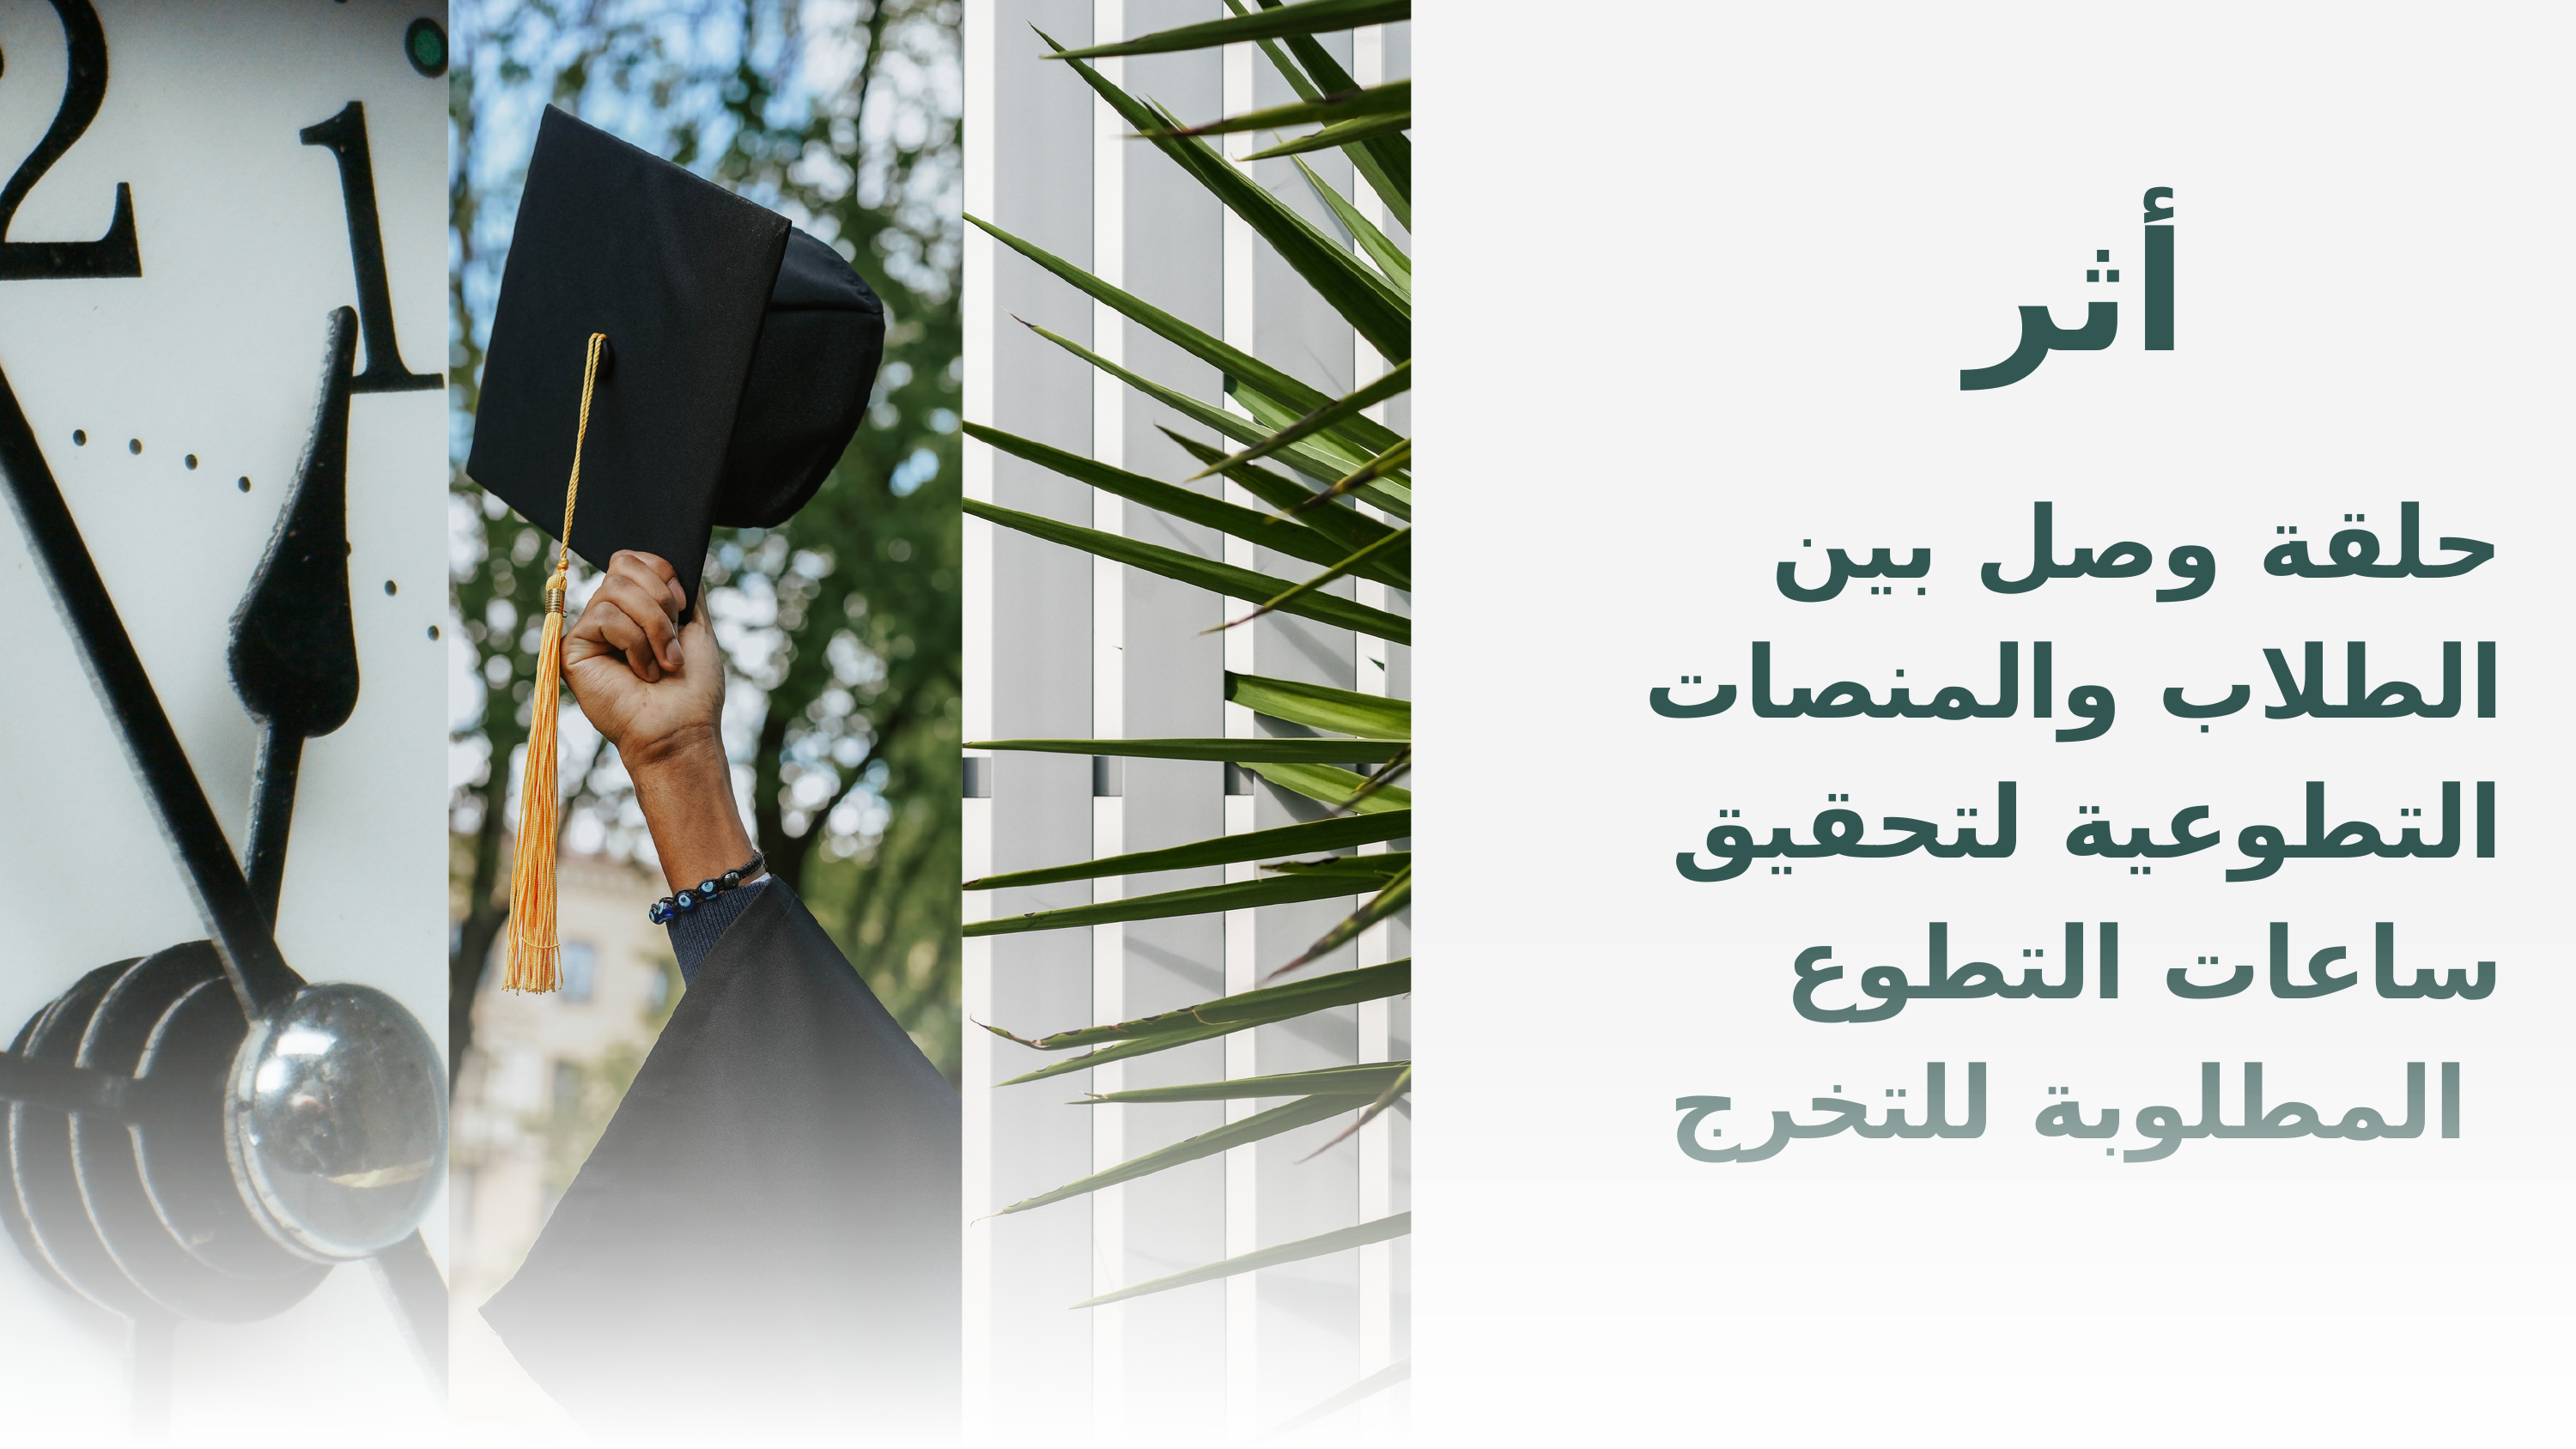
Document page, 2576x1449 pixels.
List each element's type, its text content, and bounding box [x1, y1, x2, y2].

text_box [448, 0, 962, 1449]
text_box أثر [1708, 153, 2189, 384]
text_box حلقة وصل بين الطلاب والمنصات التطوعية لتحقيق ساعات التطوع المطلوبة للتخرج [1484, 458, 2505, 850]
text_box [1418, 850, 2576, 1449]
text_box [0, 0, 448, 1449]
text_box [962, 0, 1412, 1449]
